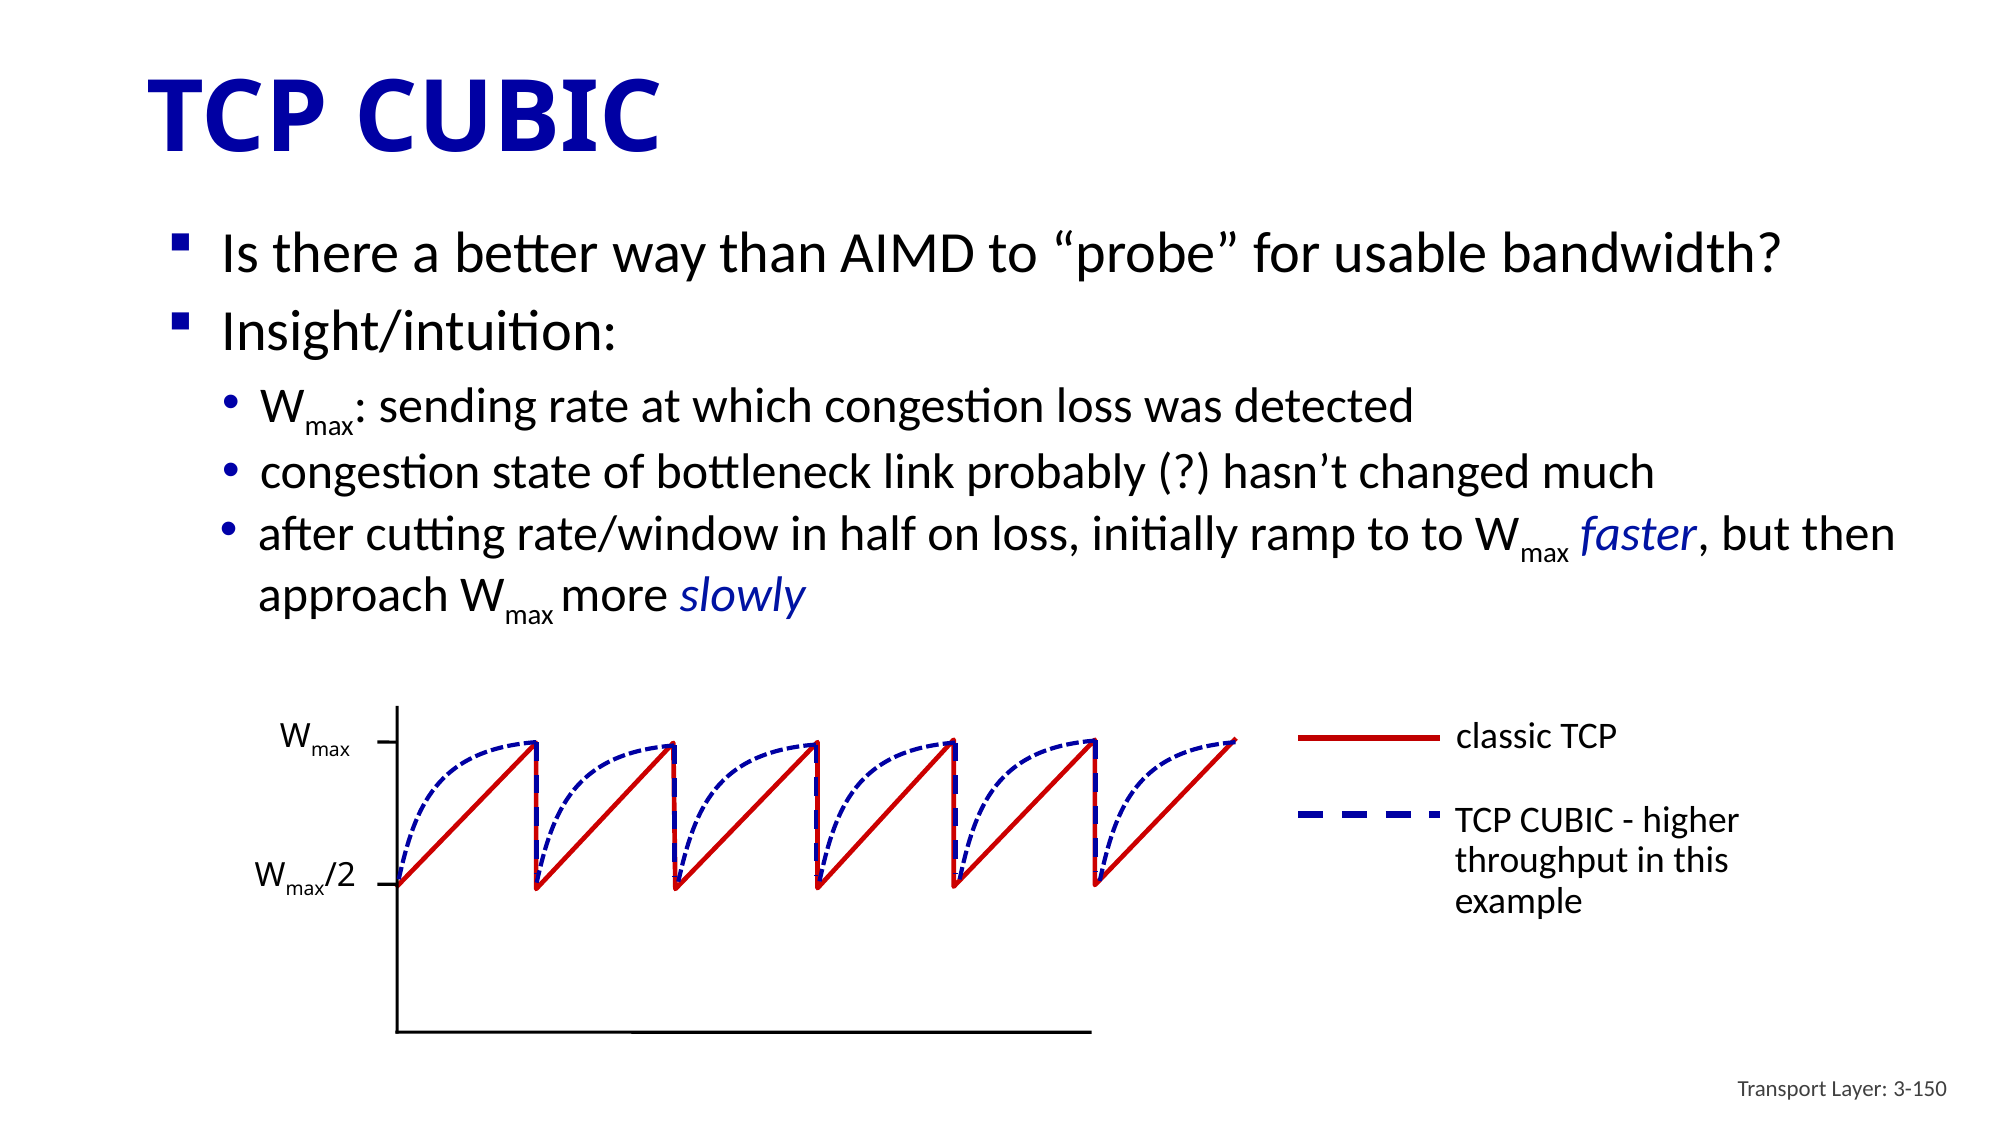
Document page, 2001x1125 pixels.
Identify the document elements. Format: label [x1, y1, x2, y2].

title [131, 45, 2000, 193]
text_box [128, 214, 1963, 1056]
slide_number [1512, 1056, 1963, 1117]
